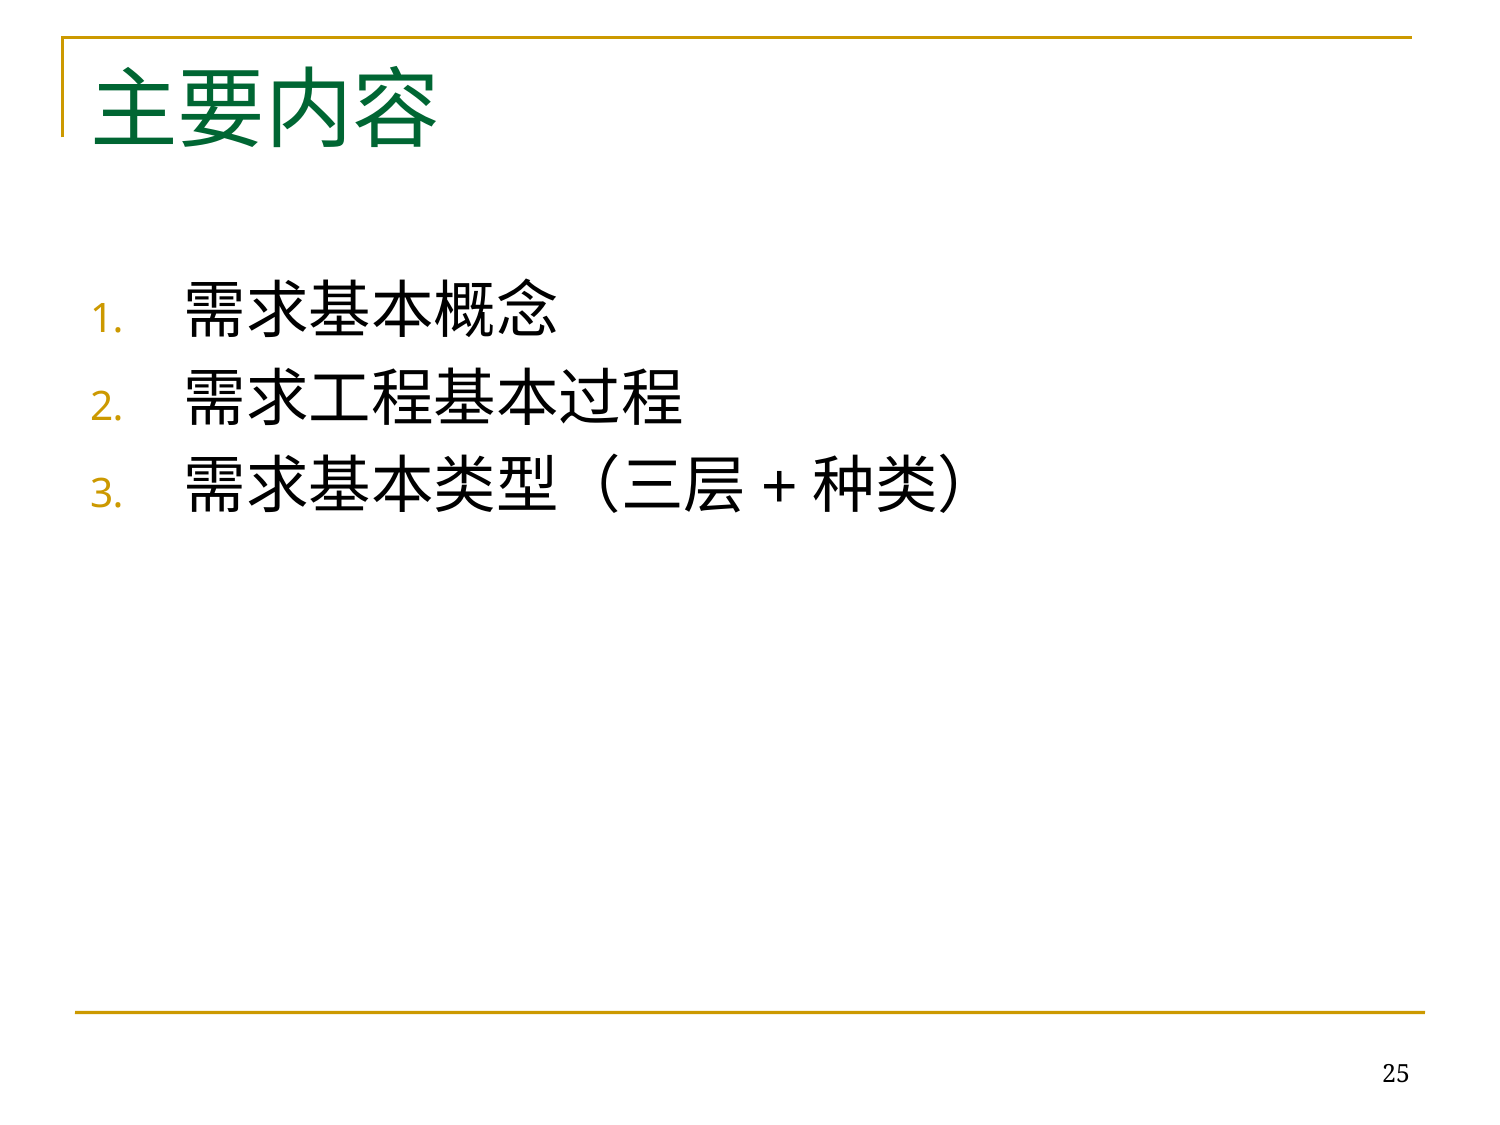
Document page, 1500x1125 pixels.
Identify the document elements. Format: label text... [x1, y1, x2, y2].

slide_number 25 [1074, 1023, 1426, 1100]
title 主要内容 [75, 45, 1425, 233]
list 需求基本概念 需求工程基本过程 需求基本类型（三层+种类） [75, 262, 1425, 1006]
